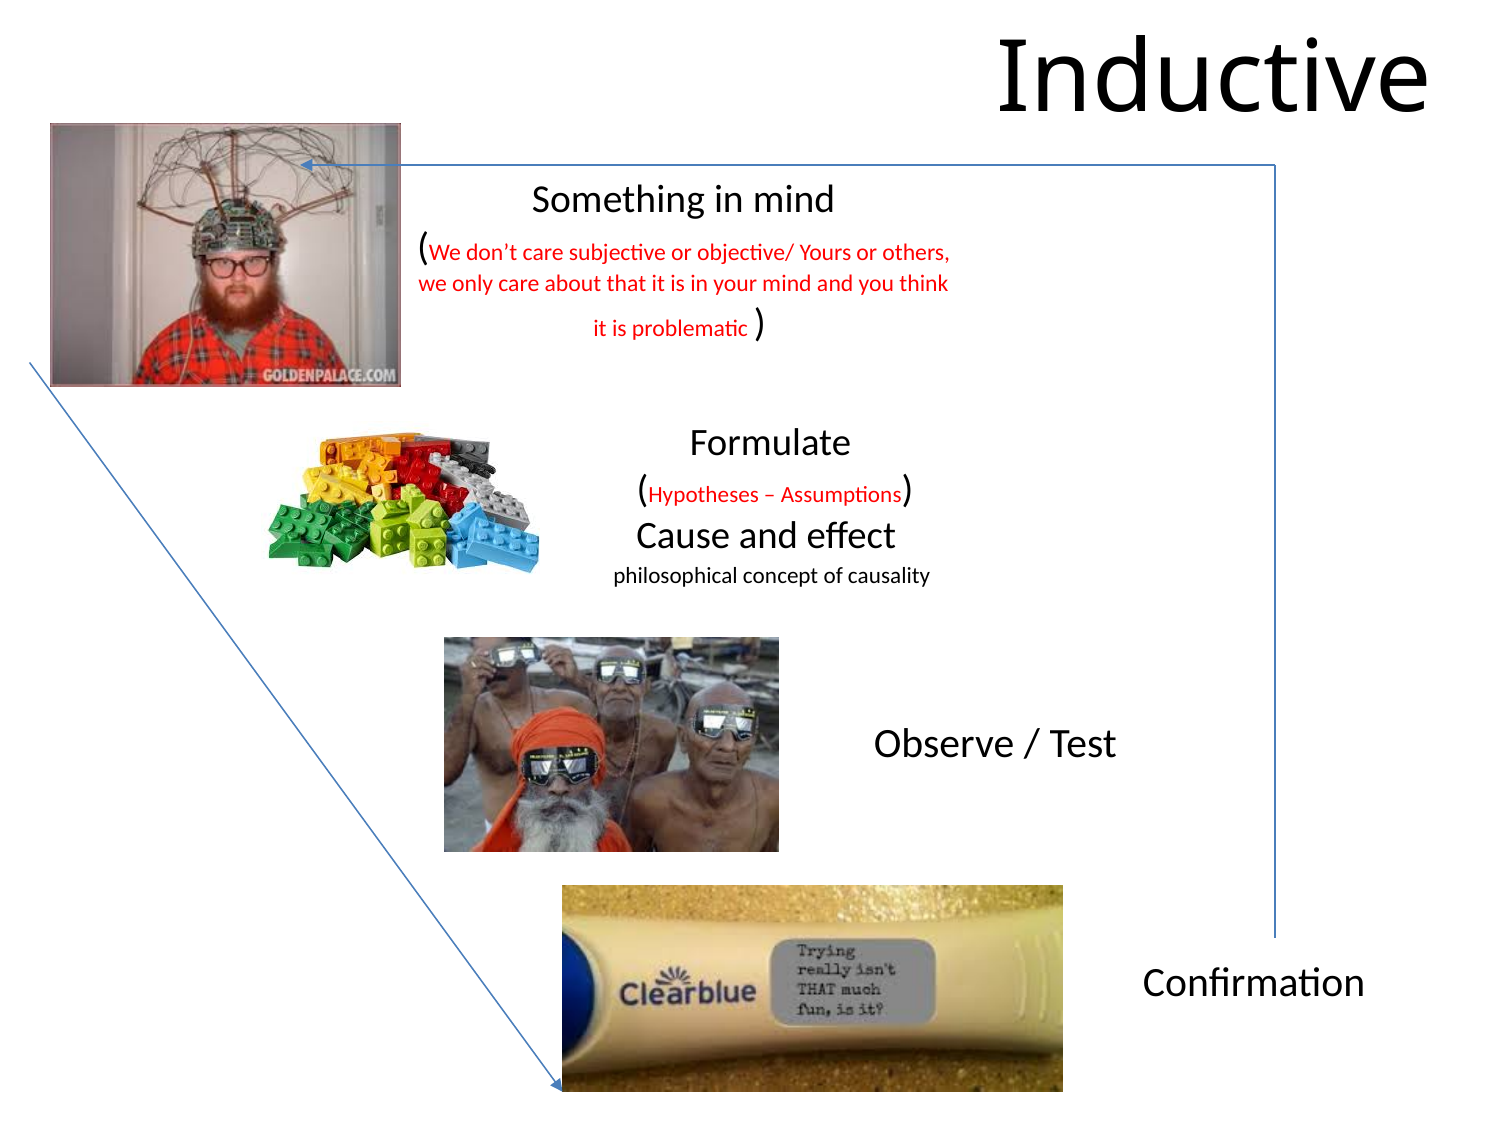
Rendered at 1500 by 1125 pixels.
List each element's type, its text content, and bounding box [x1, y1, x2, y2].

picture [563, 885, 1063, 1092]
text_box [29, 362, 563, 1092]
text_box Something in mind (We don’t care subjective or objective/ Yours or others, we only care about that it is in your mind and you think it is problematic ) [405, 173, 972, 353]
picture [563, 637, 779, 852]
text_box Observe / Test [783, 647, 1270, 835]
title Inductive [539, 0, 1500, 165]
text_box Formulate (Hypotheses – Assumptions) Cause and effect philosophical concept of causality [566, 409, 1063, 597]
text_box Observe / Test [1279, 647, 1288, 835]
text_box Confirmation [1063, 885, 1500, 1073]
picture [49, 123, 401, 362]
